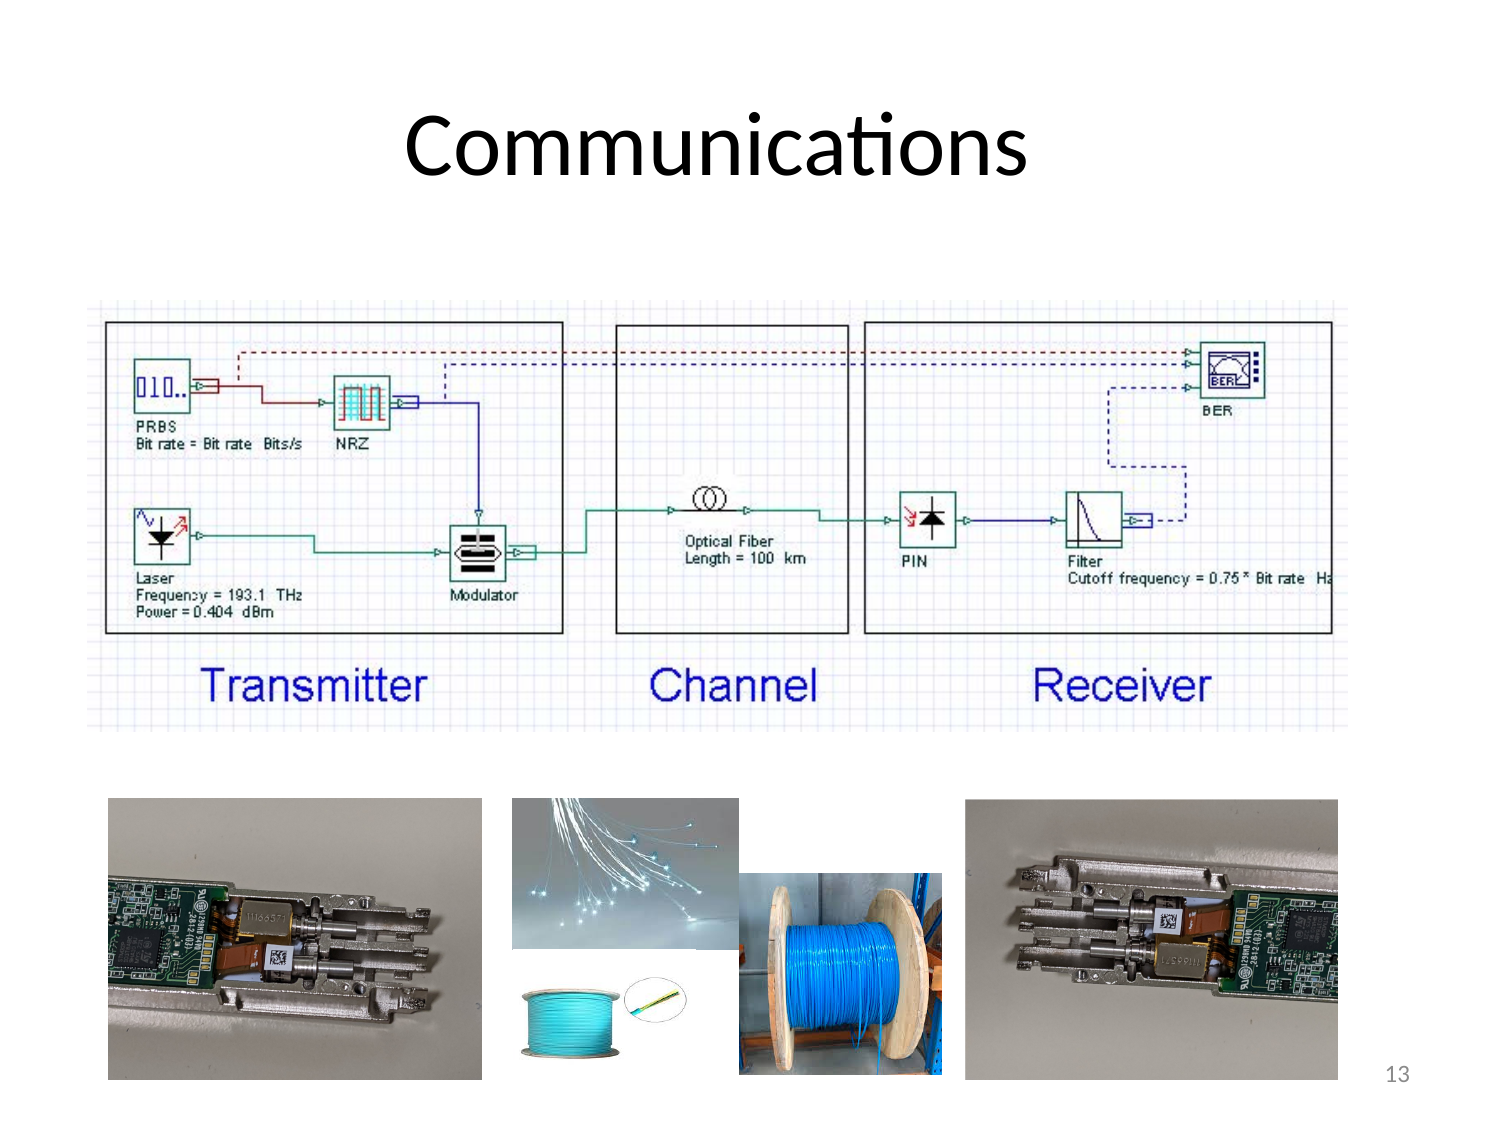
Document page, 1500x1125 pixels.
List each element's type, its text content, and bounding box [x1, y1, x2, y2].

title Communications [42, 45, 1393, 233]
slide_number 13 [1074, 1042, 1425, 1103]
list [107, 798, 483, 1080]
picture [87, 299, 1348, 732]
picture [964, 799, 1339, 1080]
picture [512, 798, 942, 1080]
